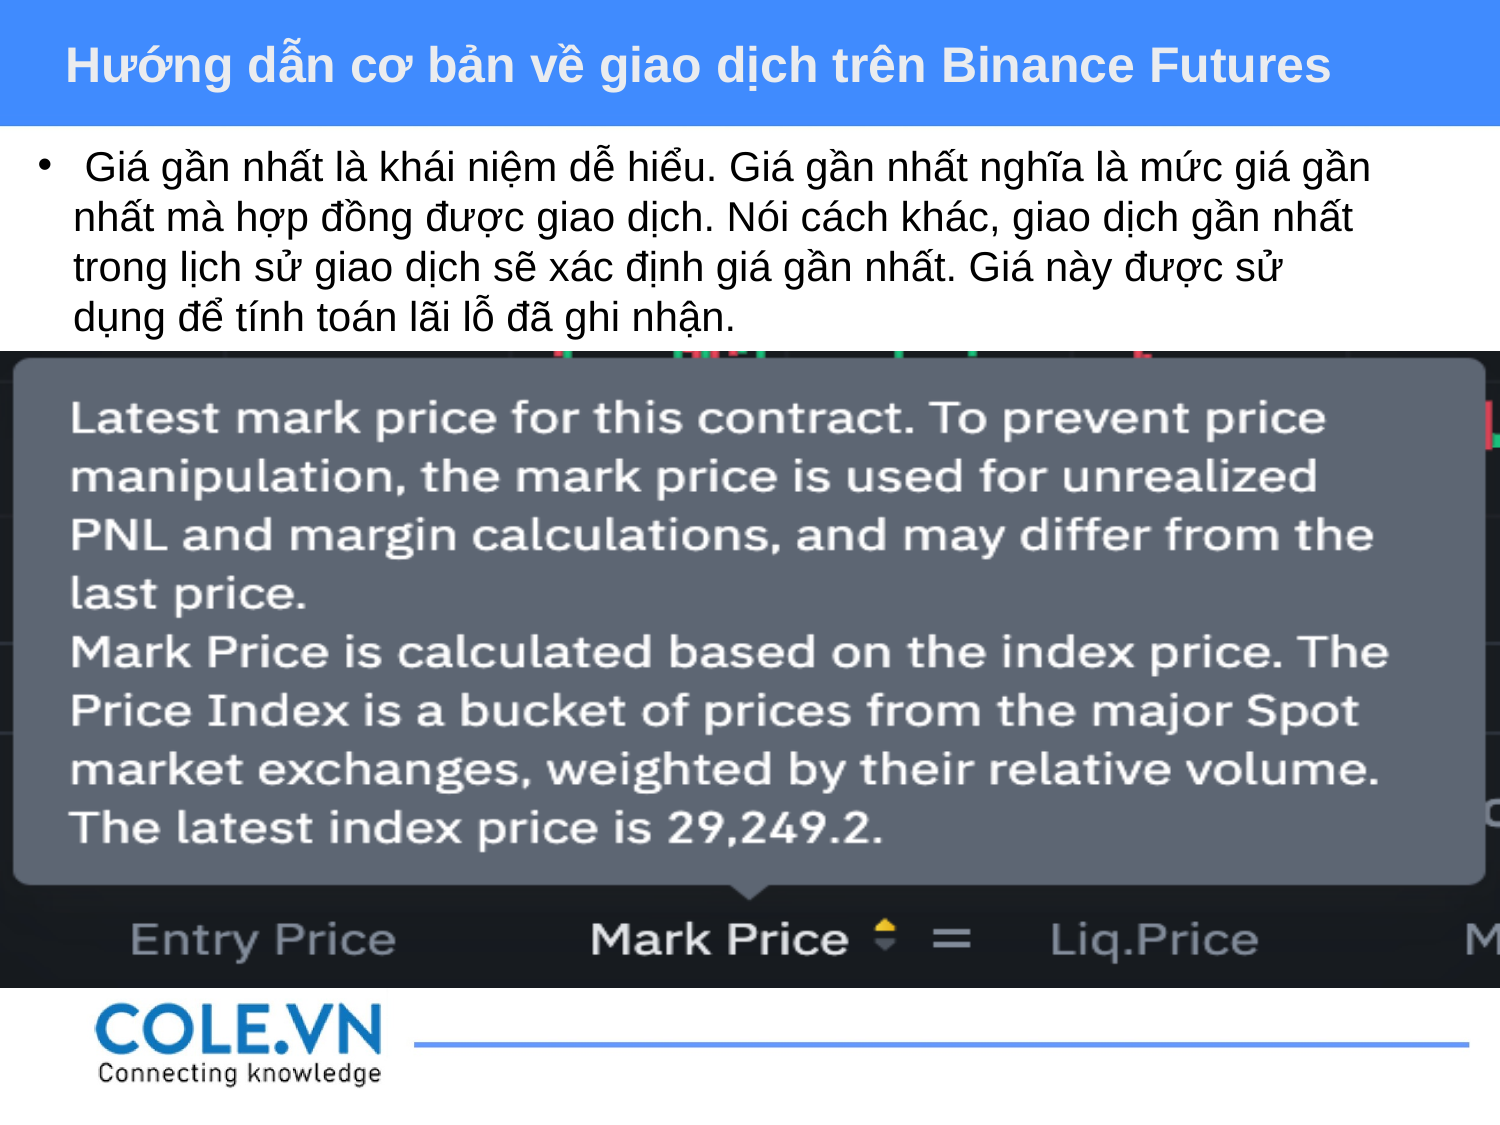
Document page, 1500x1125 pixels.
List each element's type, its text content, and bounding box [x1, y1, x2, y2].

text_box Hướng dẫn cơ bản về giao dịch trên Binance Futures [50, 25, 1423, 101]
text_box Giá gần nhất là khái niệm dễ hiểu. Giá gần nhất nghĩa là mức giá gần nhất mà hợp đồng được giao dịch. Nói cách khác, giao dịch gần nhất trong lịch sử giao dịch sẽ xác định giá gần nhất. Giá này được sử dụng để tính toán lãi lỗ đã ghi nhận. [22, 124, 1396, 349]
picture [0, 0, 1500, 1125]
